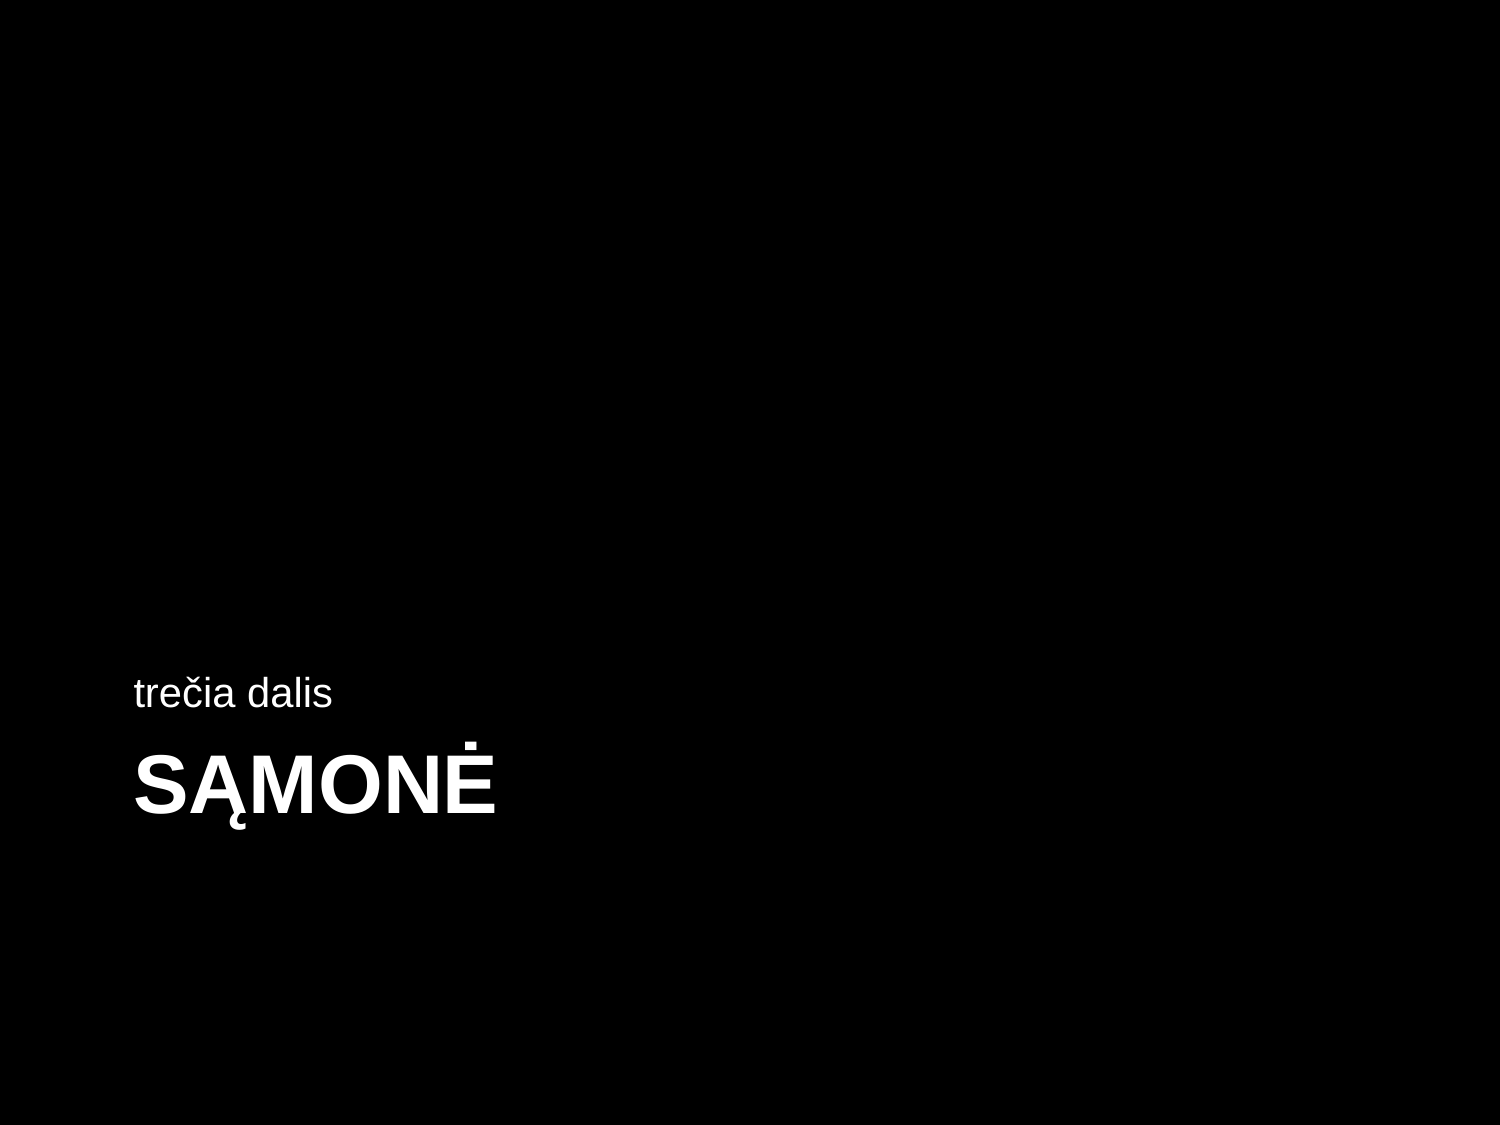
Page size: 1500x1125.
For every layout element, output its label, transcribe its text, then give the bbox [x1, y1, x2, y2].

title sąmonė [118, 723, 1394, 947]
list trečia dalis [118, 476, 1394, 723]
